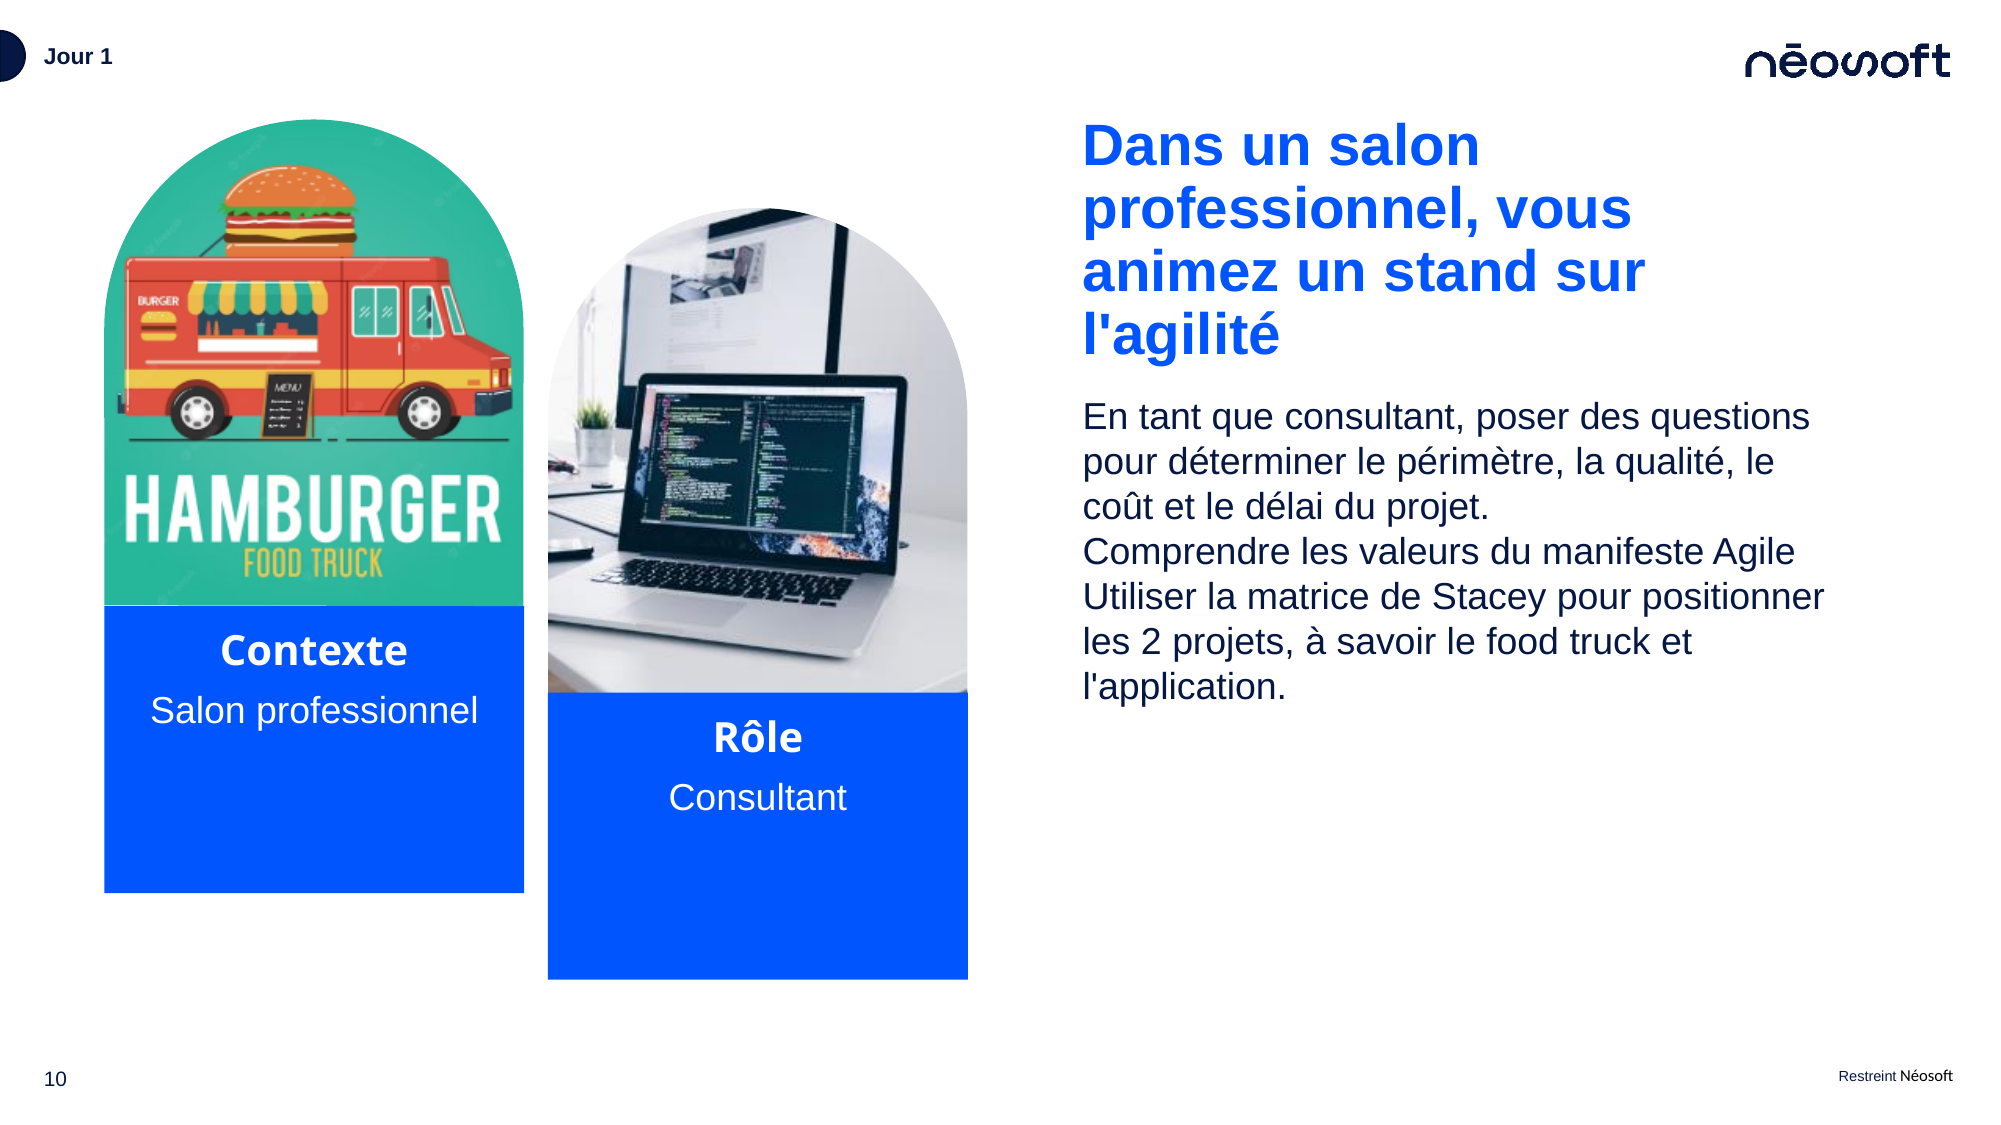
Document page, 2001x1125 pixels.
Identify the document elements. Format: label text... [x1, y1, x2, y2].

picture [548, 208, 968, 695]
list Jour 1 [38, 41, 405, 70]
title Dans un salon professionnel, vous animez un stand sur l'agilité [1076, 115, 1839, 370]
list En tant que consultant, poser des questions pour déterminer le périmètre, la qualité, le coût et le délai du projet. Comprendre les valeurs du manifeste Agile Utiliser la matrice de Stacey pour positionner les 2 projets, à savoir le food truck et l'application. [1076, 391, 1839, 959]
slide_number 10 [38, 1065, 88, 1091]
picture [104, 119, 524, 607]
list Contexte Salon professionnel [104, 606, 525, 894]
picture [1732, 30, 1963, 90]
list Rôle Consultant [547, 692, 968, 980]
